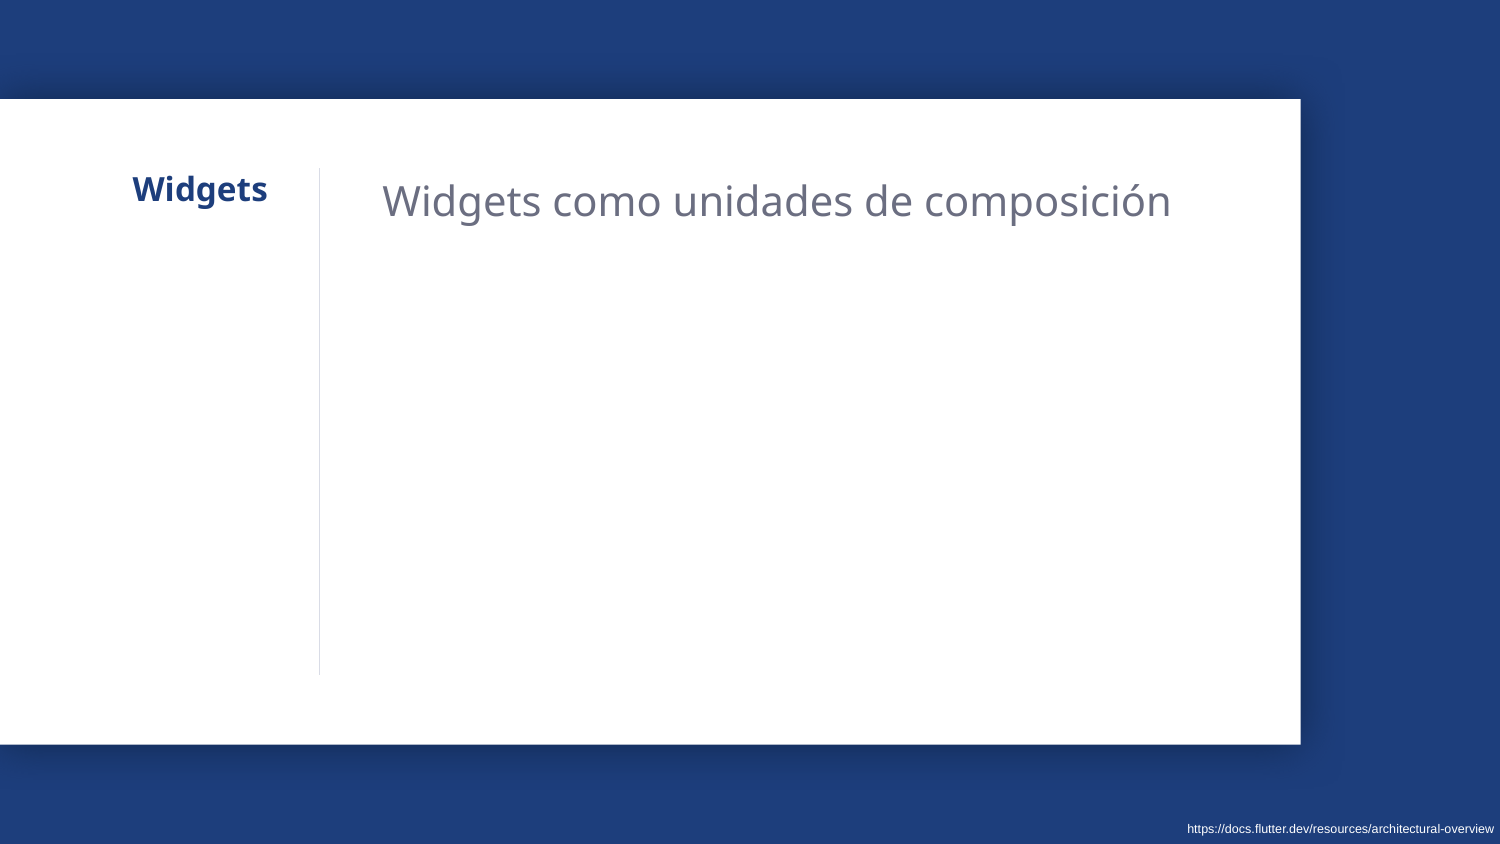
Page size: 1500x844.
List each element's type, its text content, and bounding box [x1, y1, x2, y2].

text_box https://docs.flutter.dev/resources/architectural-overview [1172, 813, 1500, 844]
title Widgets [47, 168, 268, 676]
list Widgets como unidades de composición [359, 168, 1237, 251]
